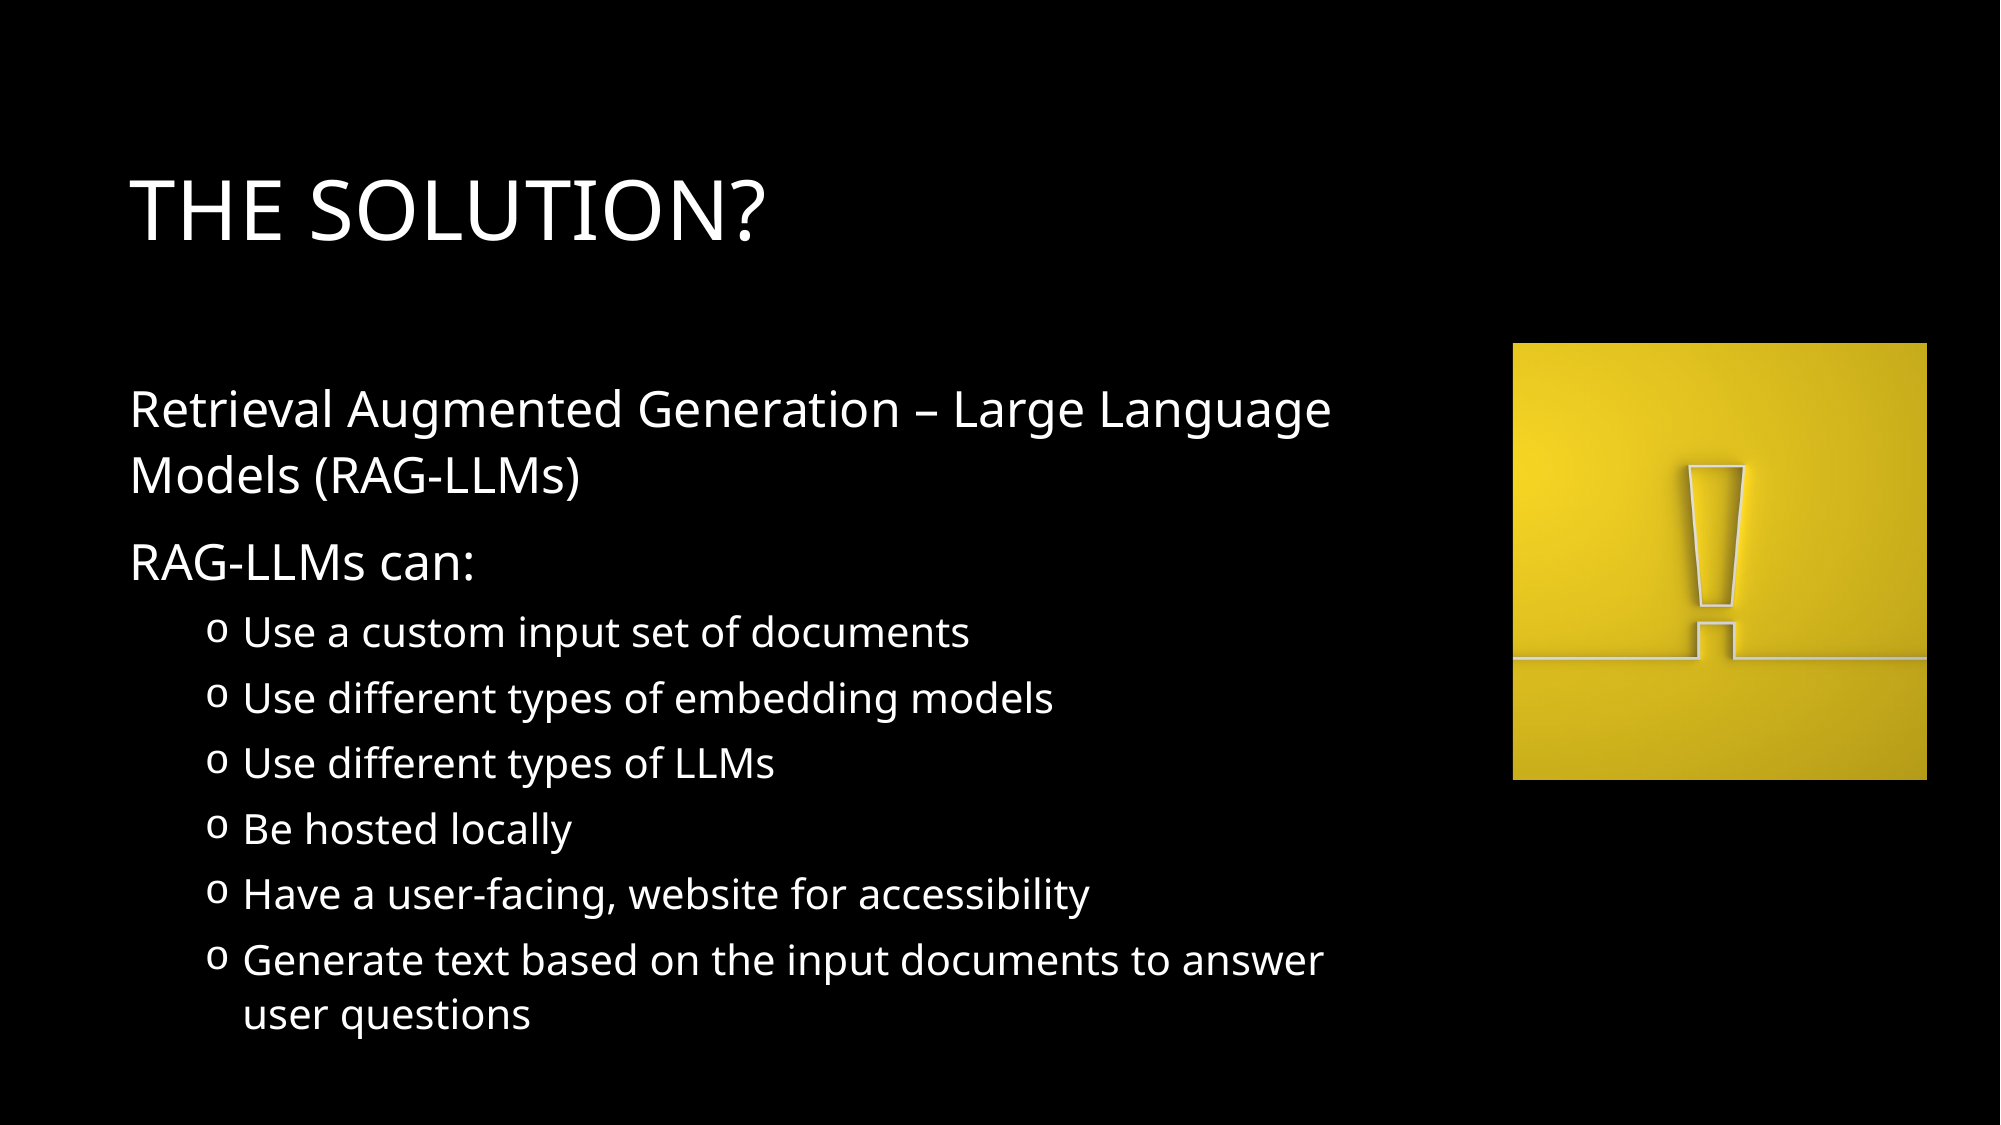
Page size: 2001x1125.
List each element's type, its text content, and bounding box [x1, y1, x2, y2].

title The Solution? [114, 149, 1869, 365]
picture [1512, 343, 1929, 782]
list Retrieval Augmented Generation – Large Language Models (RAG-LLMs) RAG-LLMs can: Use a custom input set of documents Use different types of embedding models Use different types of LLMs Be hosted locally Have a user-facing, website for accessibility Generate text based on the input documents to answer user questions [114, 364, 1437, 1056]
